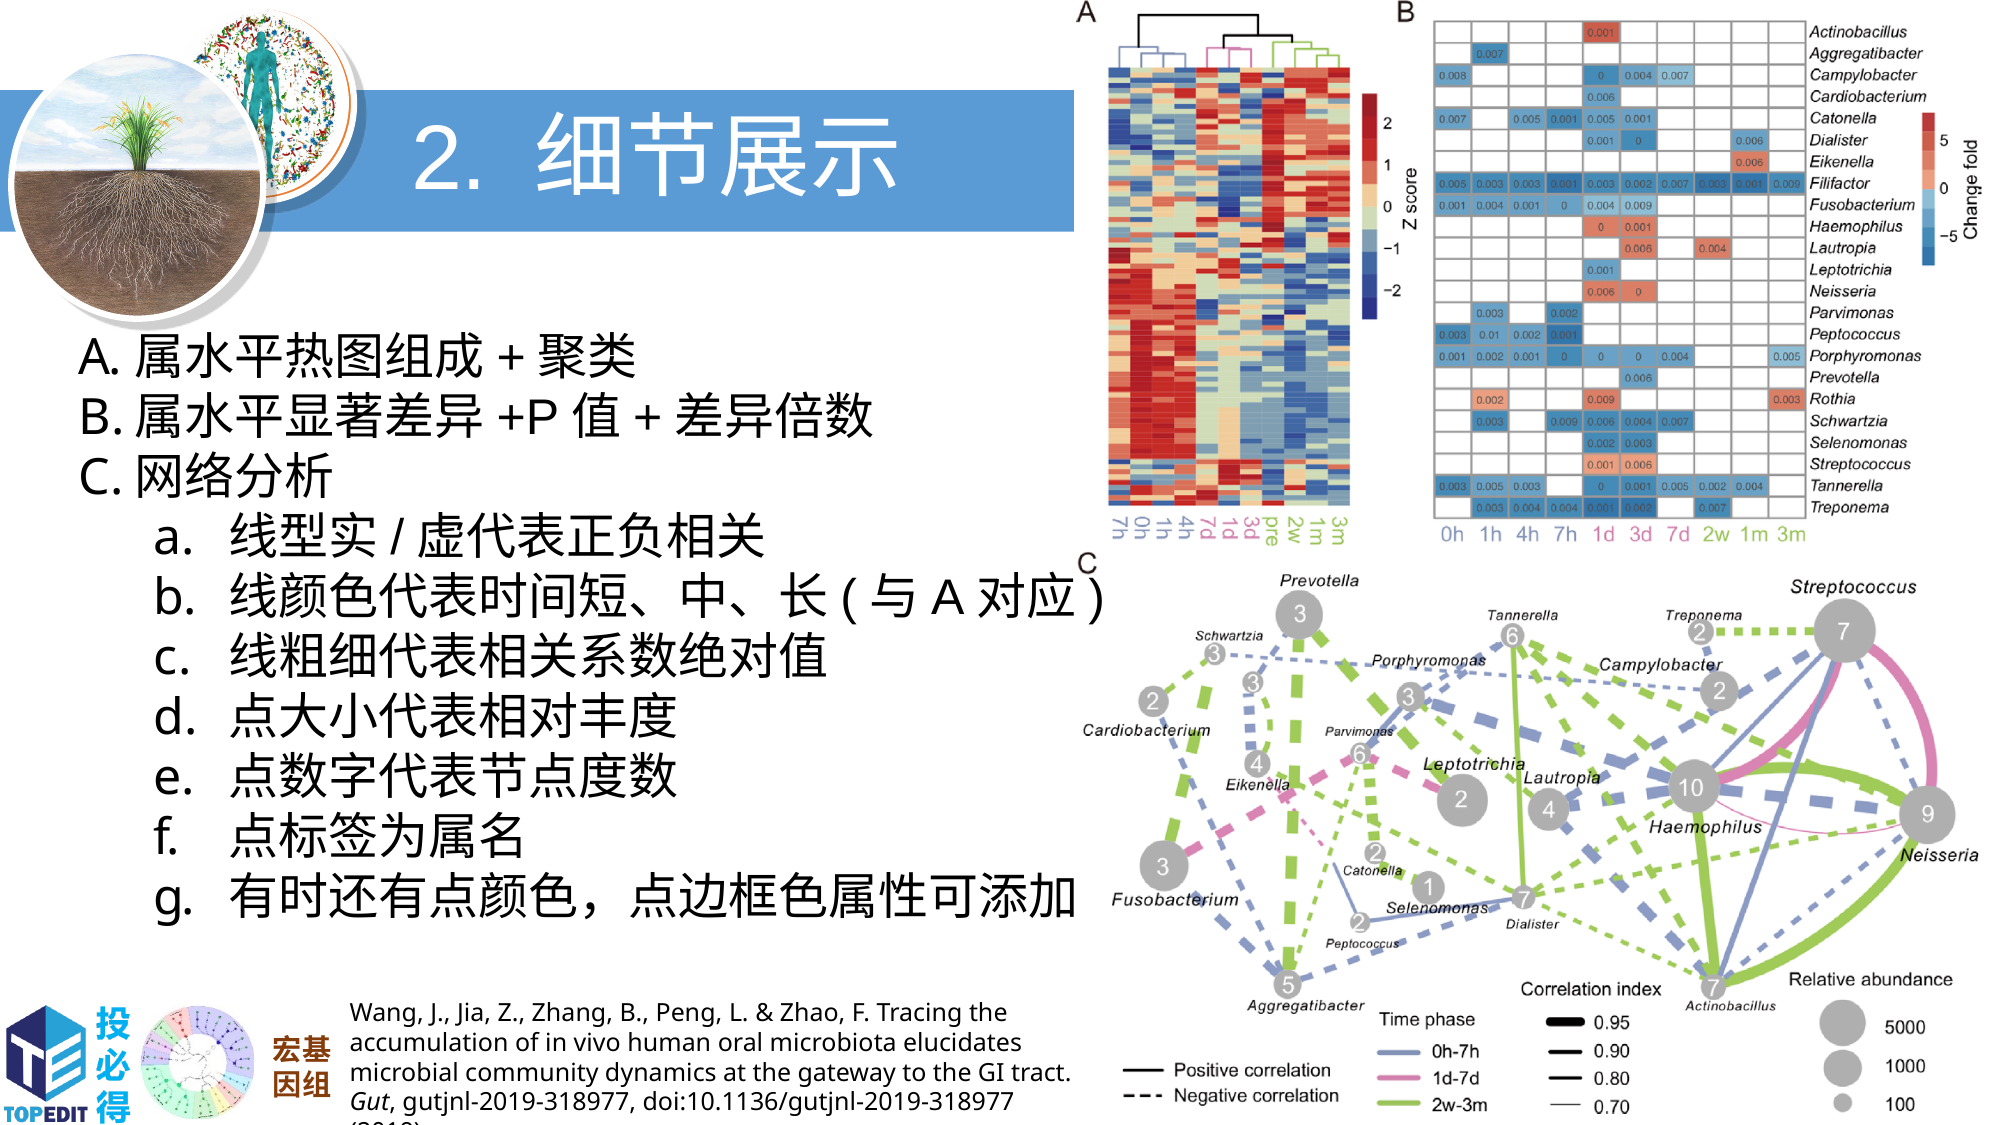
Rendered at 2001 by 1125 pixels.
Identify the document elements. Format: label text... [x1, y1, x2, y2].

text_box Wang, J., Jia, Z., Zhang, B., Peng, L. & Zhao, F. Tracing the accumulation of in vivo human oral microbiota elucidates microbial community dynamics at the gateway to the GI tract. Gut, gutjnl-2019-318977, doi:10.1136/gutjnl-2019-318977 (2019). [334, 988, 1074, 1125]
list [1074, 0, 2000, 1125]
picture [180, 8, 344, 72]
title 2. 细节展示 [143, 72, 1074, 248]
text_box 属水平热图组成+聚类 属水平显著差异+P值+差异倍数 网络分析 线型实/虚代表正负相关 线颜色代表时间短、中、长(与A对应) 线粗细代表相关系数绝对值 点大小代表相对丰度 点数字代表节点度数 点标签为属名 有时还有点颜色，点边框色属性可添加 [63, 317, 1074, 993]
picture [0, 990, 254, 1125]
picture [15, 55, 244, 315]
